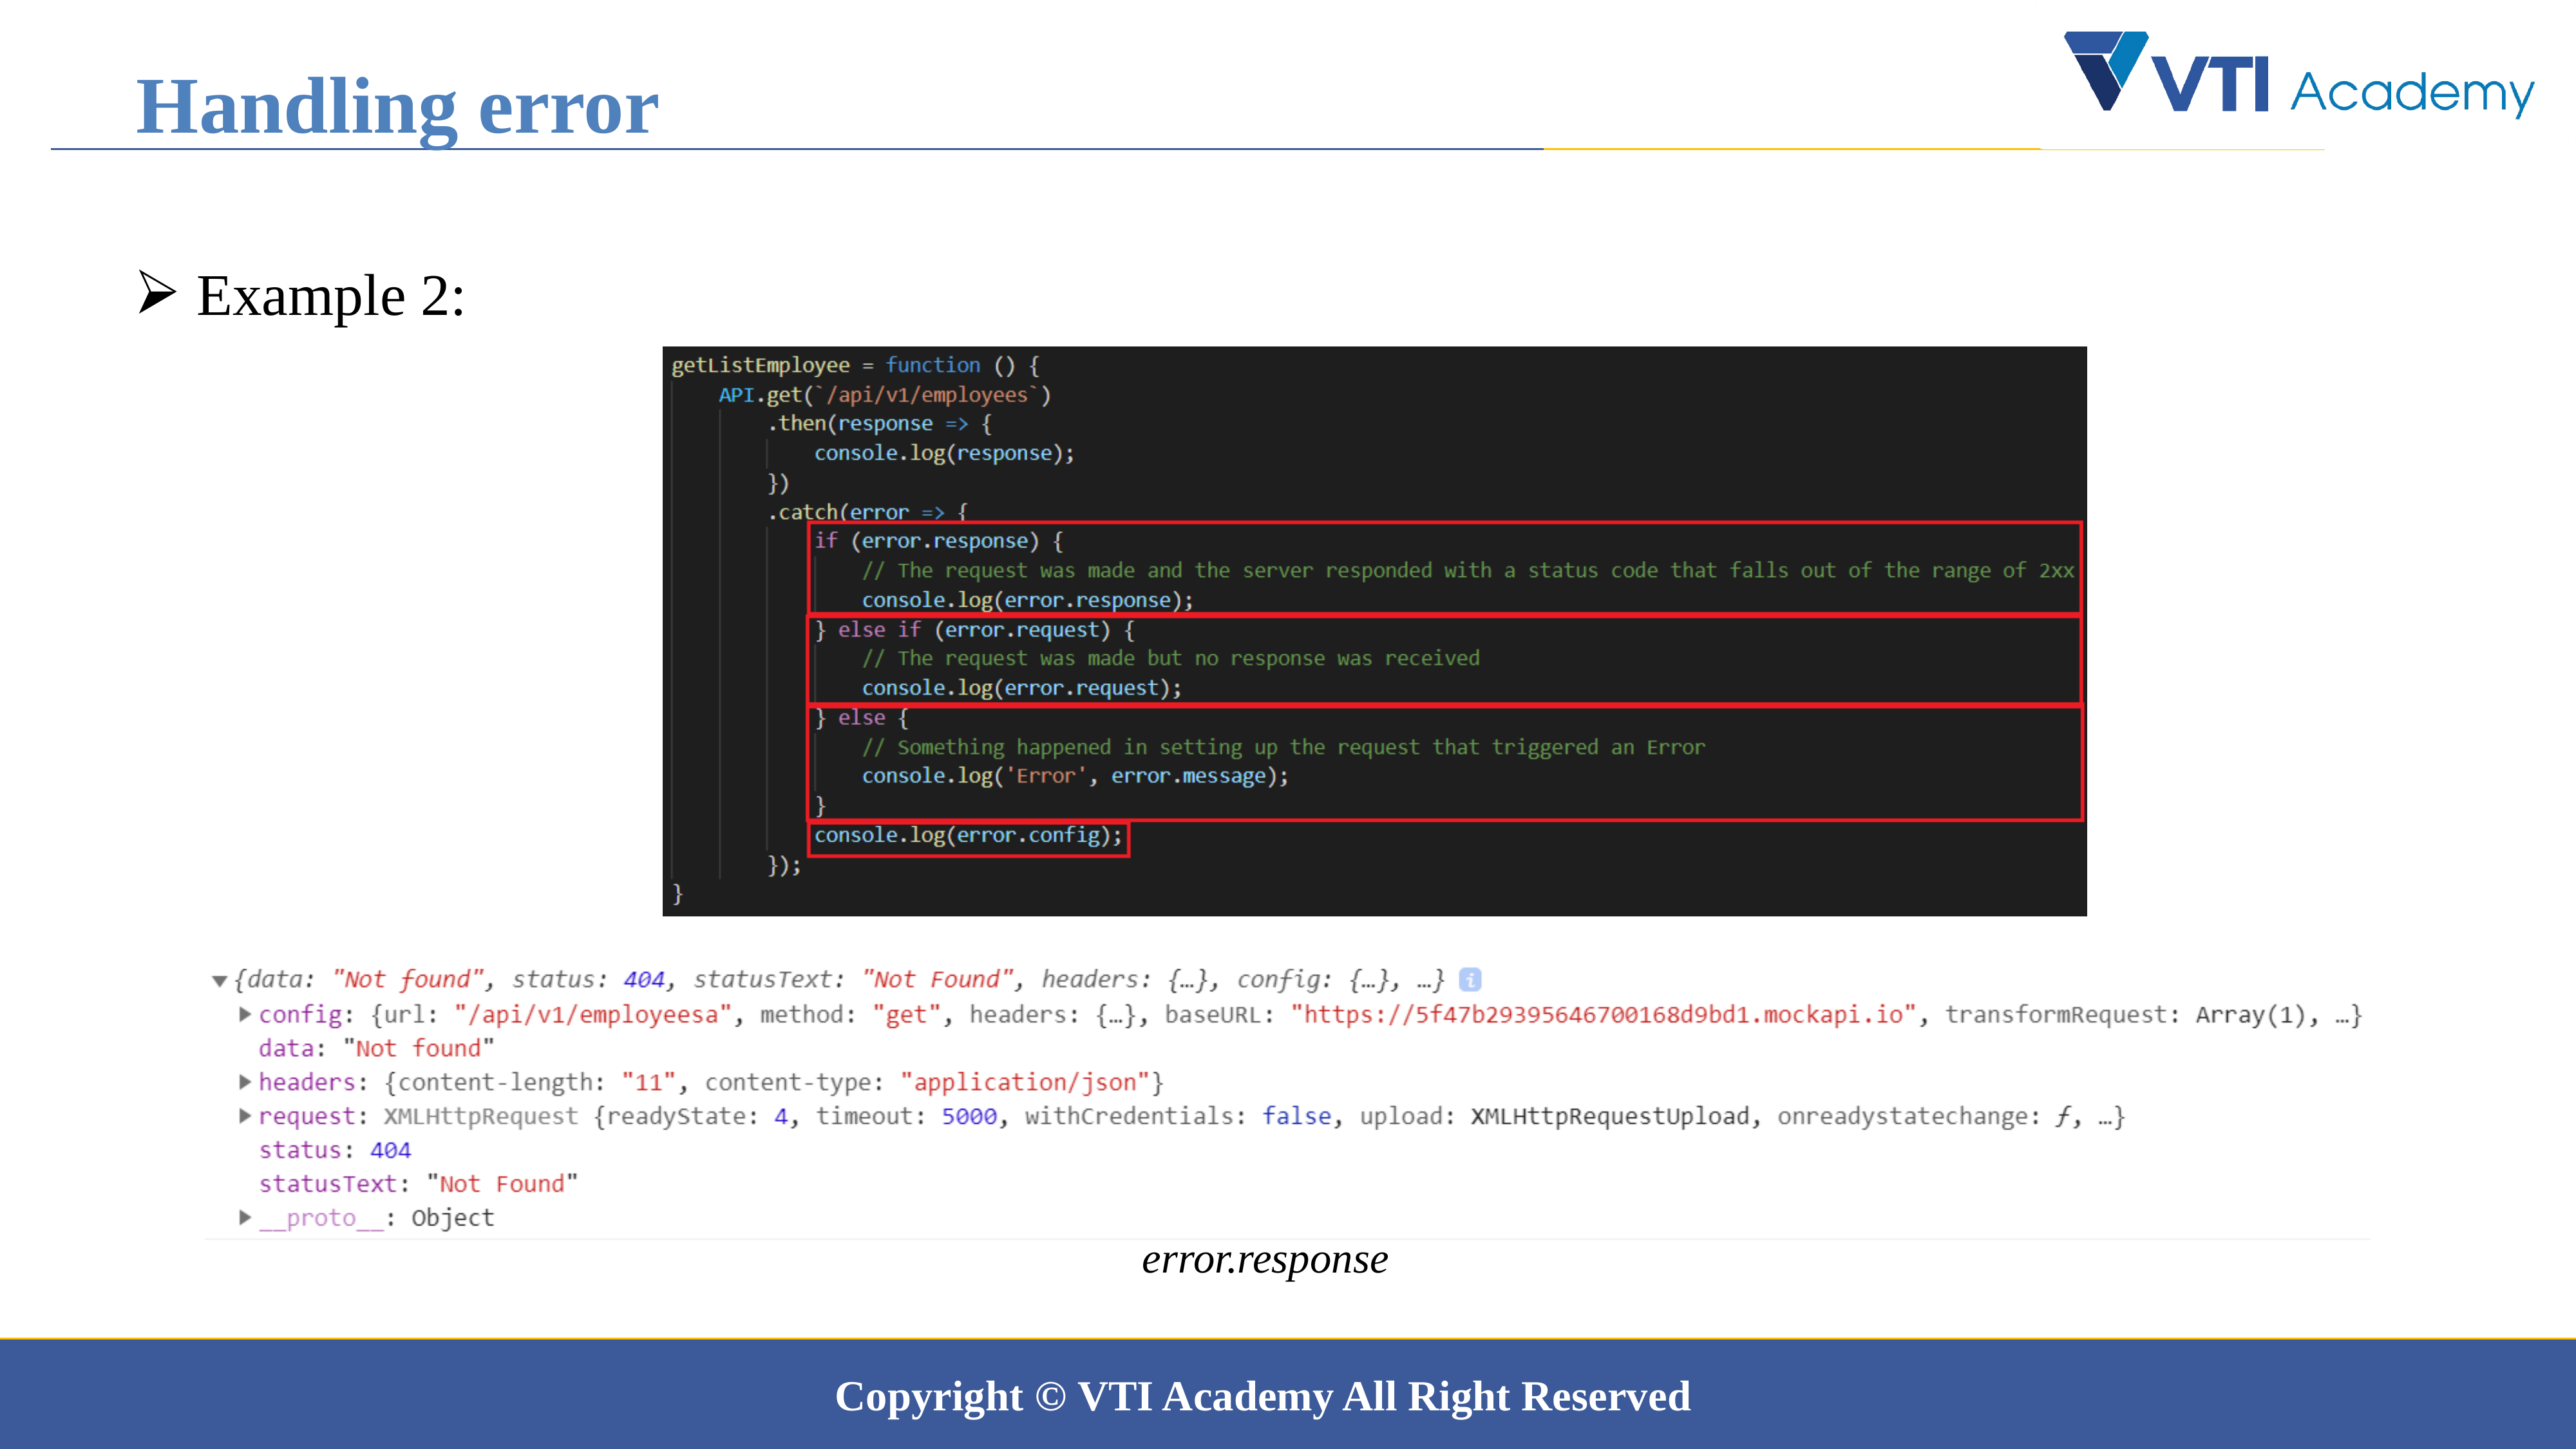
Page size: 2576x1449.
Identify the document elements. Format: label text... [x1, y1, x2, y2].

text_box Example 2: [126, 251, 2178, 596]
picture [663, 346, 2087, 916]
picture [205, 961, 2371, 1242]
picture [2034, 0, 2576, 149]
text_box error.response [1126, 1249, 1406, 1287]
text_box Handling error [126, 44, 1200, 157]
